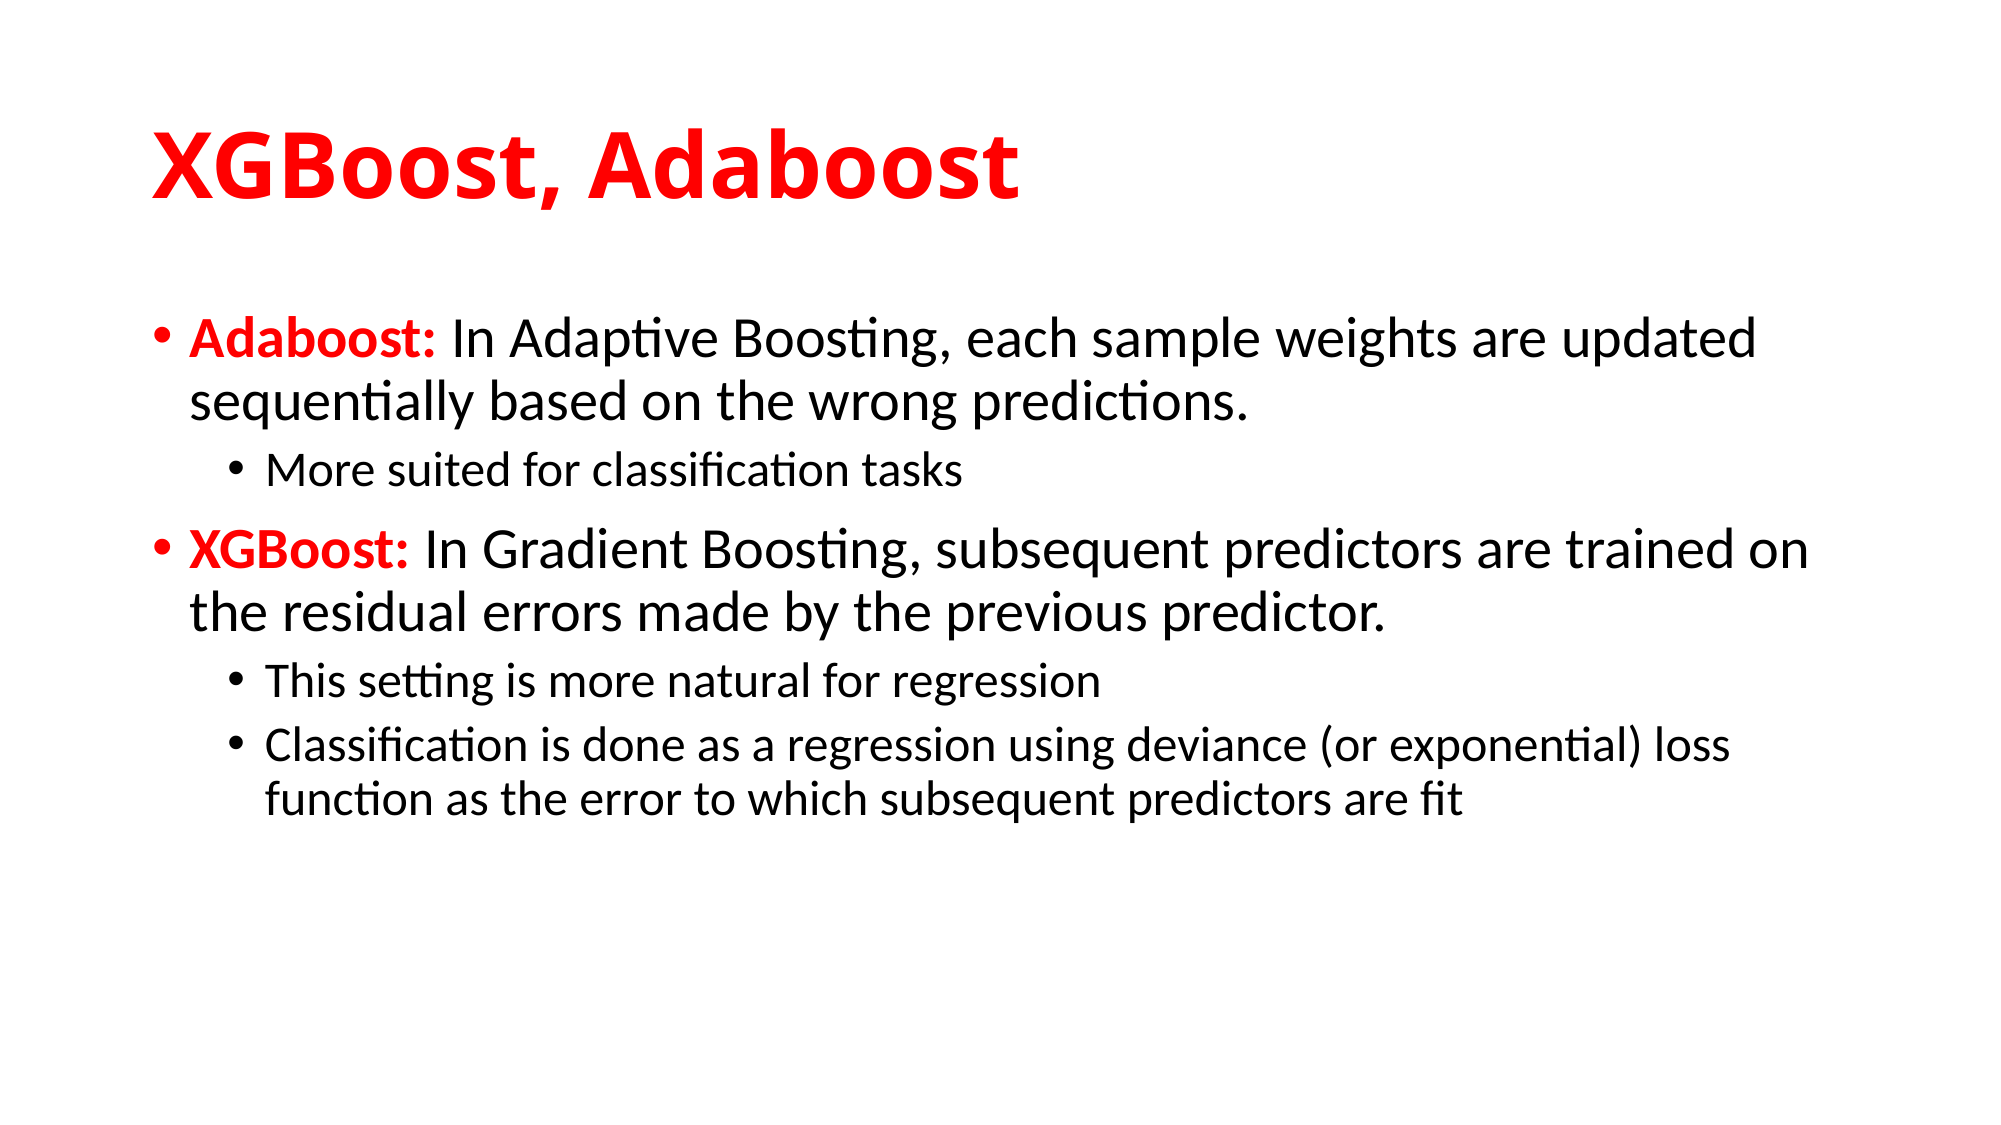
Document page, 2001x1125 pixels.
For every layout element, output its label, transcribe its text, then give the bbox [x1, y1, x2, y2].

title XGBoost, Adaboost [137, 59, 1863, 278]
list Adaboost: In Adaptive Boosting, each sample weights are updated sequentially based on the wrong predictions. More suited for classification tasks XGBoost: In Gradient Boosting, subsequent predictors are trained on the residual errors made by the previous predictor. This setting is more natural for regression Classification is done as a regression using deviance (or exponential) loss function as the error to which subsequent predictors are fit [137, 299, 1863, 1014]
